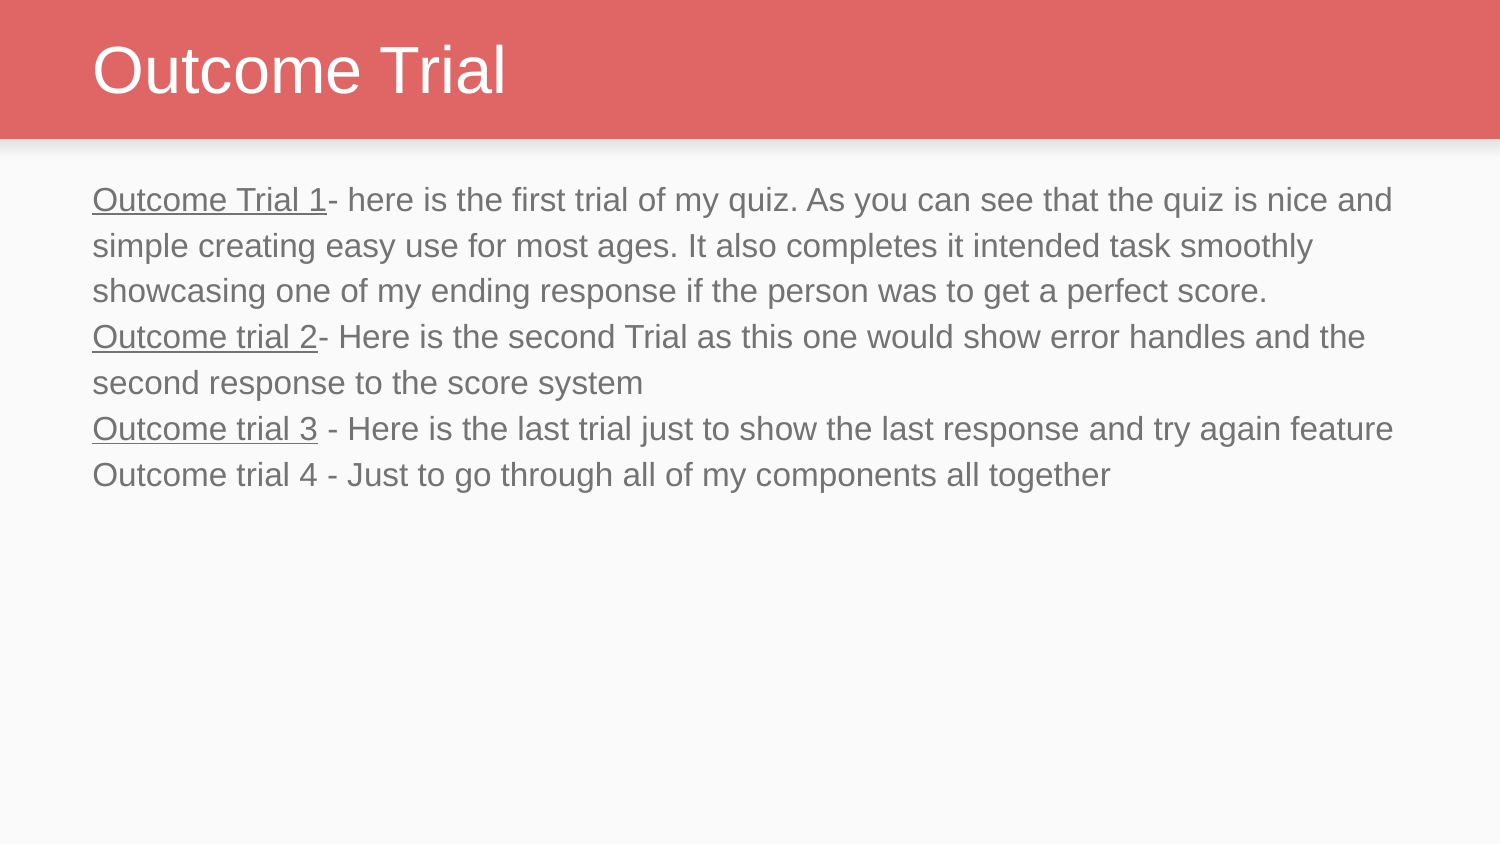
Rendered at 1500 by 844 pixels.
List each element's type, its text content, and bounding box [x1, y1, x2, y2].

title Outcome Trial [77, 0, 1427, 123]
list Outcome Trial 1- here is the first trial of my quiz. As you can see that the quiz is nice and simple creating easy use for most ages. It also completes it intended task smoothly showcasing one of my ending response if the person was to get a perfect score. Outcome trial 2- Here is the second Trial as this one would show error handles and the second response to the score system Outcome trial 3 - Here is the last trial just to show the last response and try again feature Outcome trial 4 - Just to go through all of my components all together [77, 156, 1427, 760]
